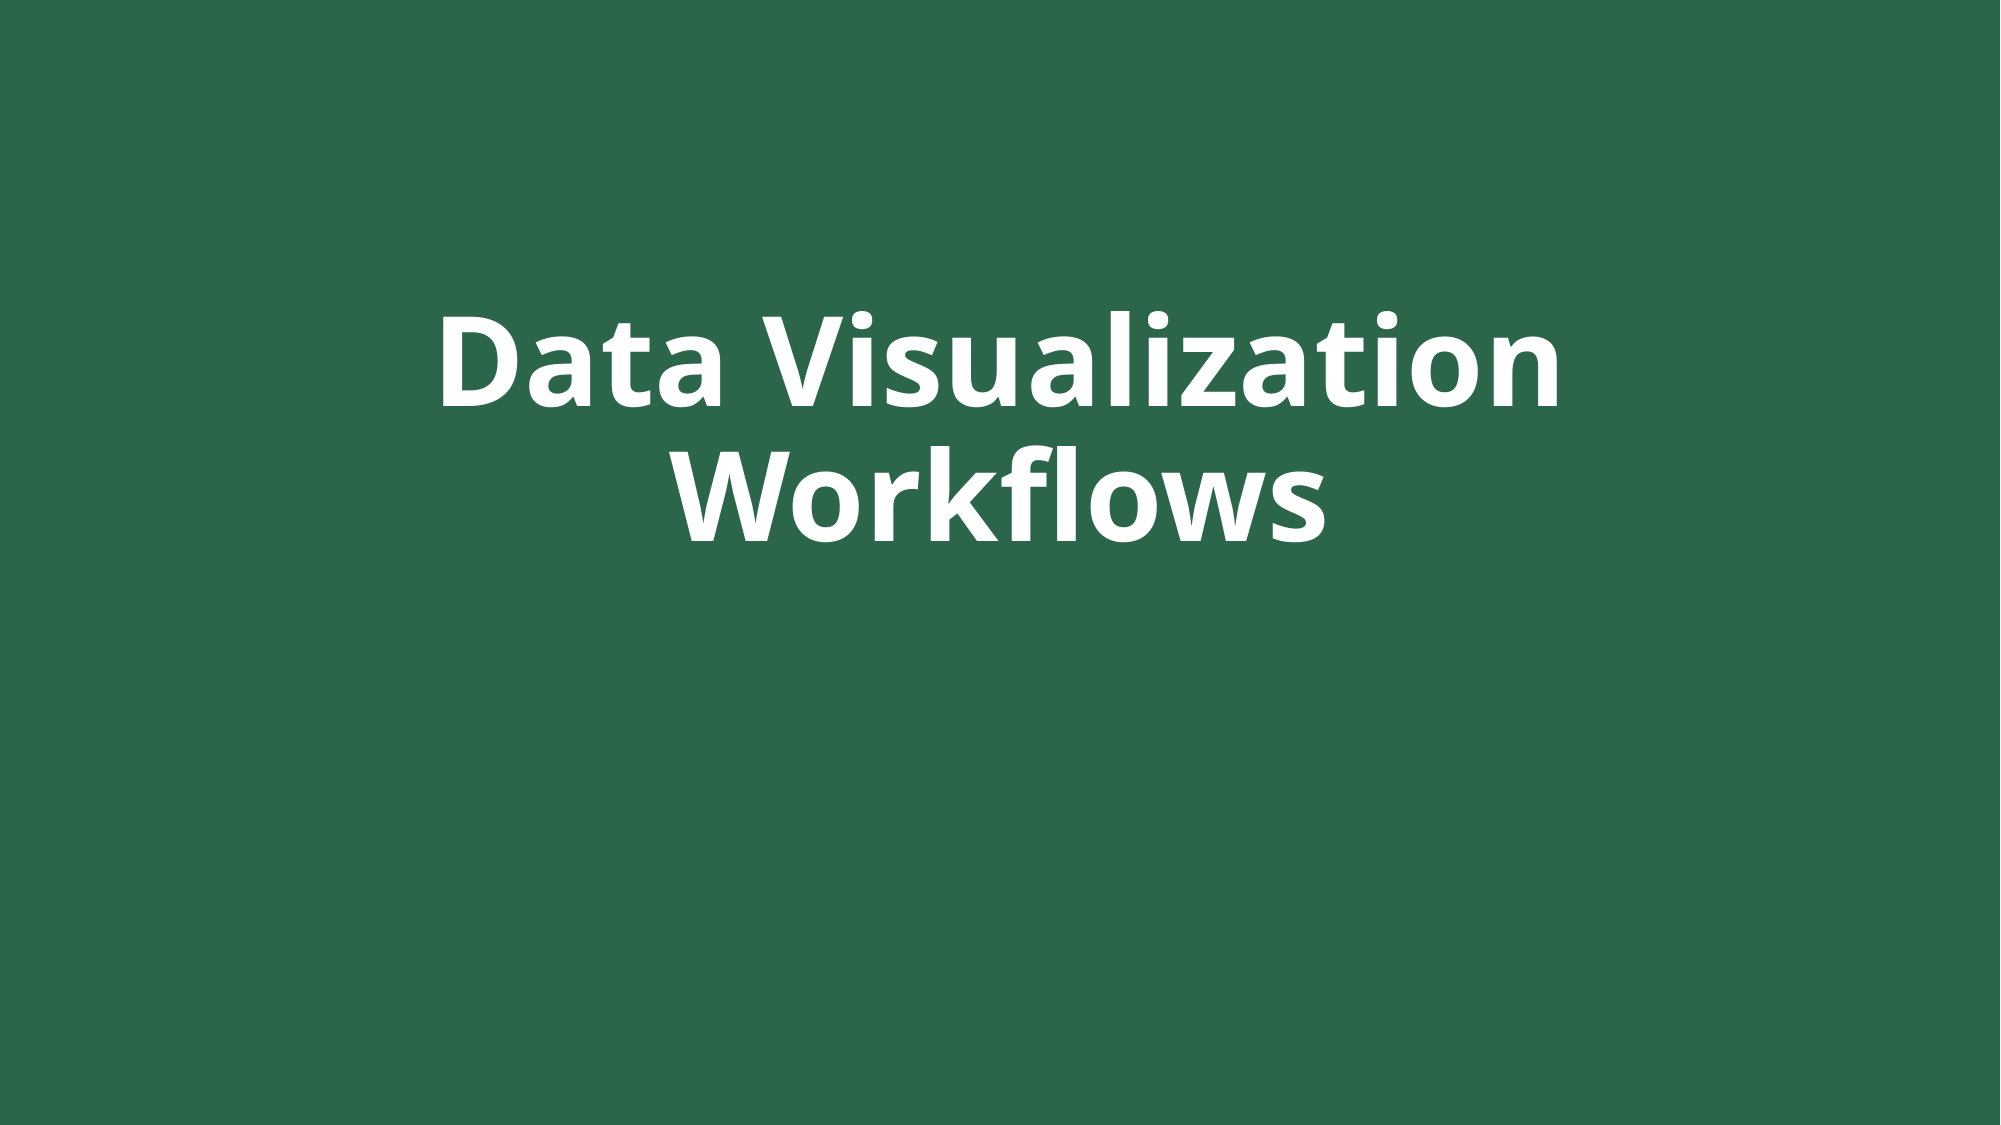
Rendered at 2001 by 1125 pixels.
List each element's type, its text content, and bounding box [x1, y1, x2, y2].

title Data Visualization Workflows [249, 184, 1750, 576]
